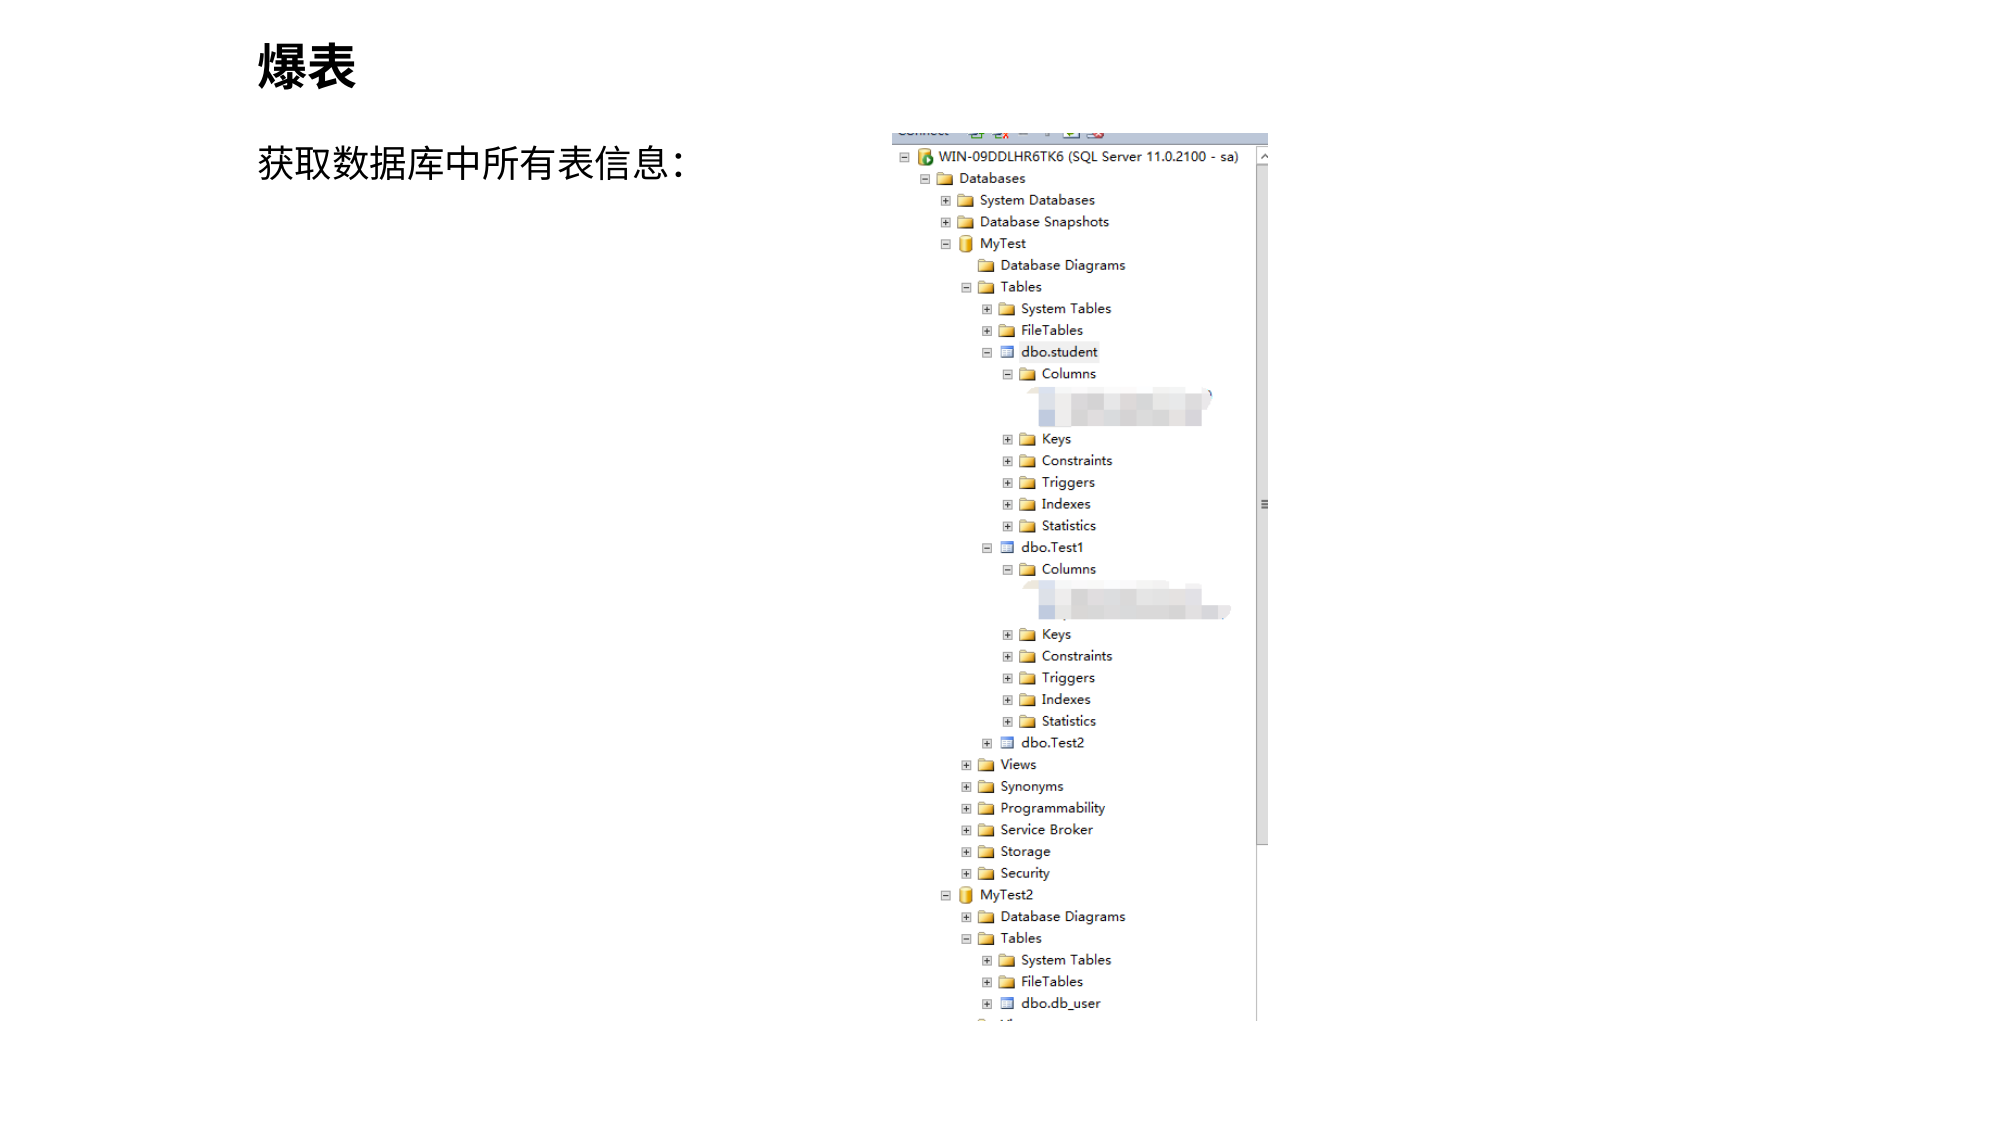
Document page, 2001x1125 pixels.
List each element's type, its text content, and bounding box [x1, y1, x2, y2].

text_box 爆表 获取数据库中所有表信息： [242, 27, 1939, 193]
picture [892, 133, 1268, 1021]
